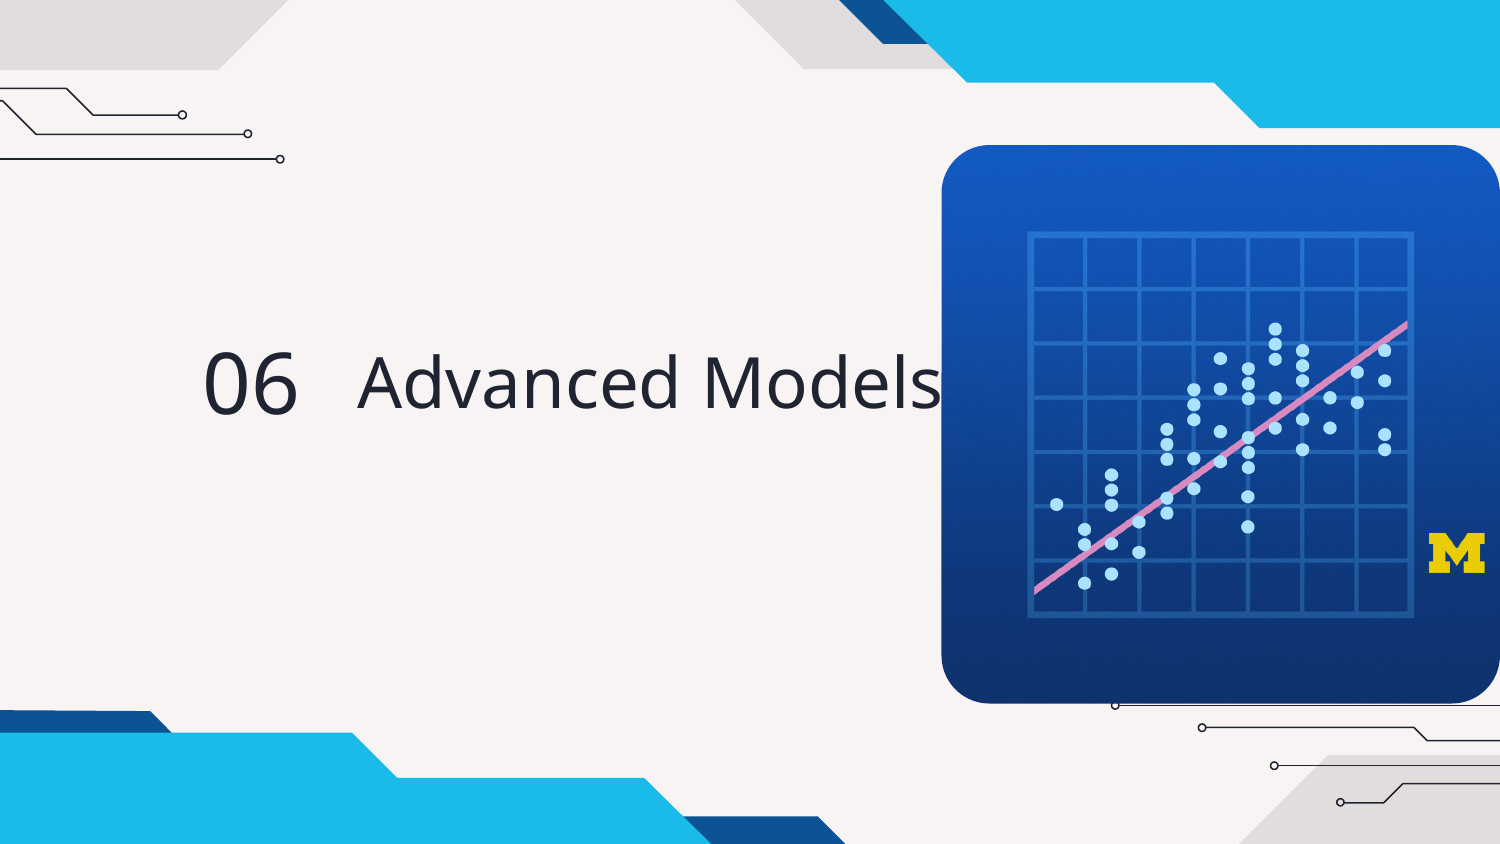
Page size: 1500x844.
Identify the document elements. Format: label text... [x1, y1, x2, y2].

title Advanced Models [342, 256, 936, 505]
title 06 [172, 256, 332, 505]
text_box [1111, 712, 1500, 807]
picture [941, 144, 1500, 704]
